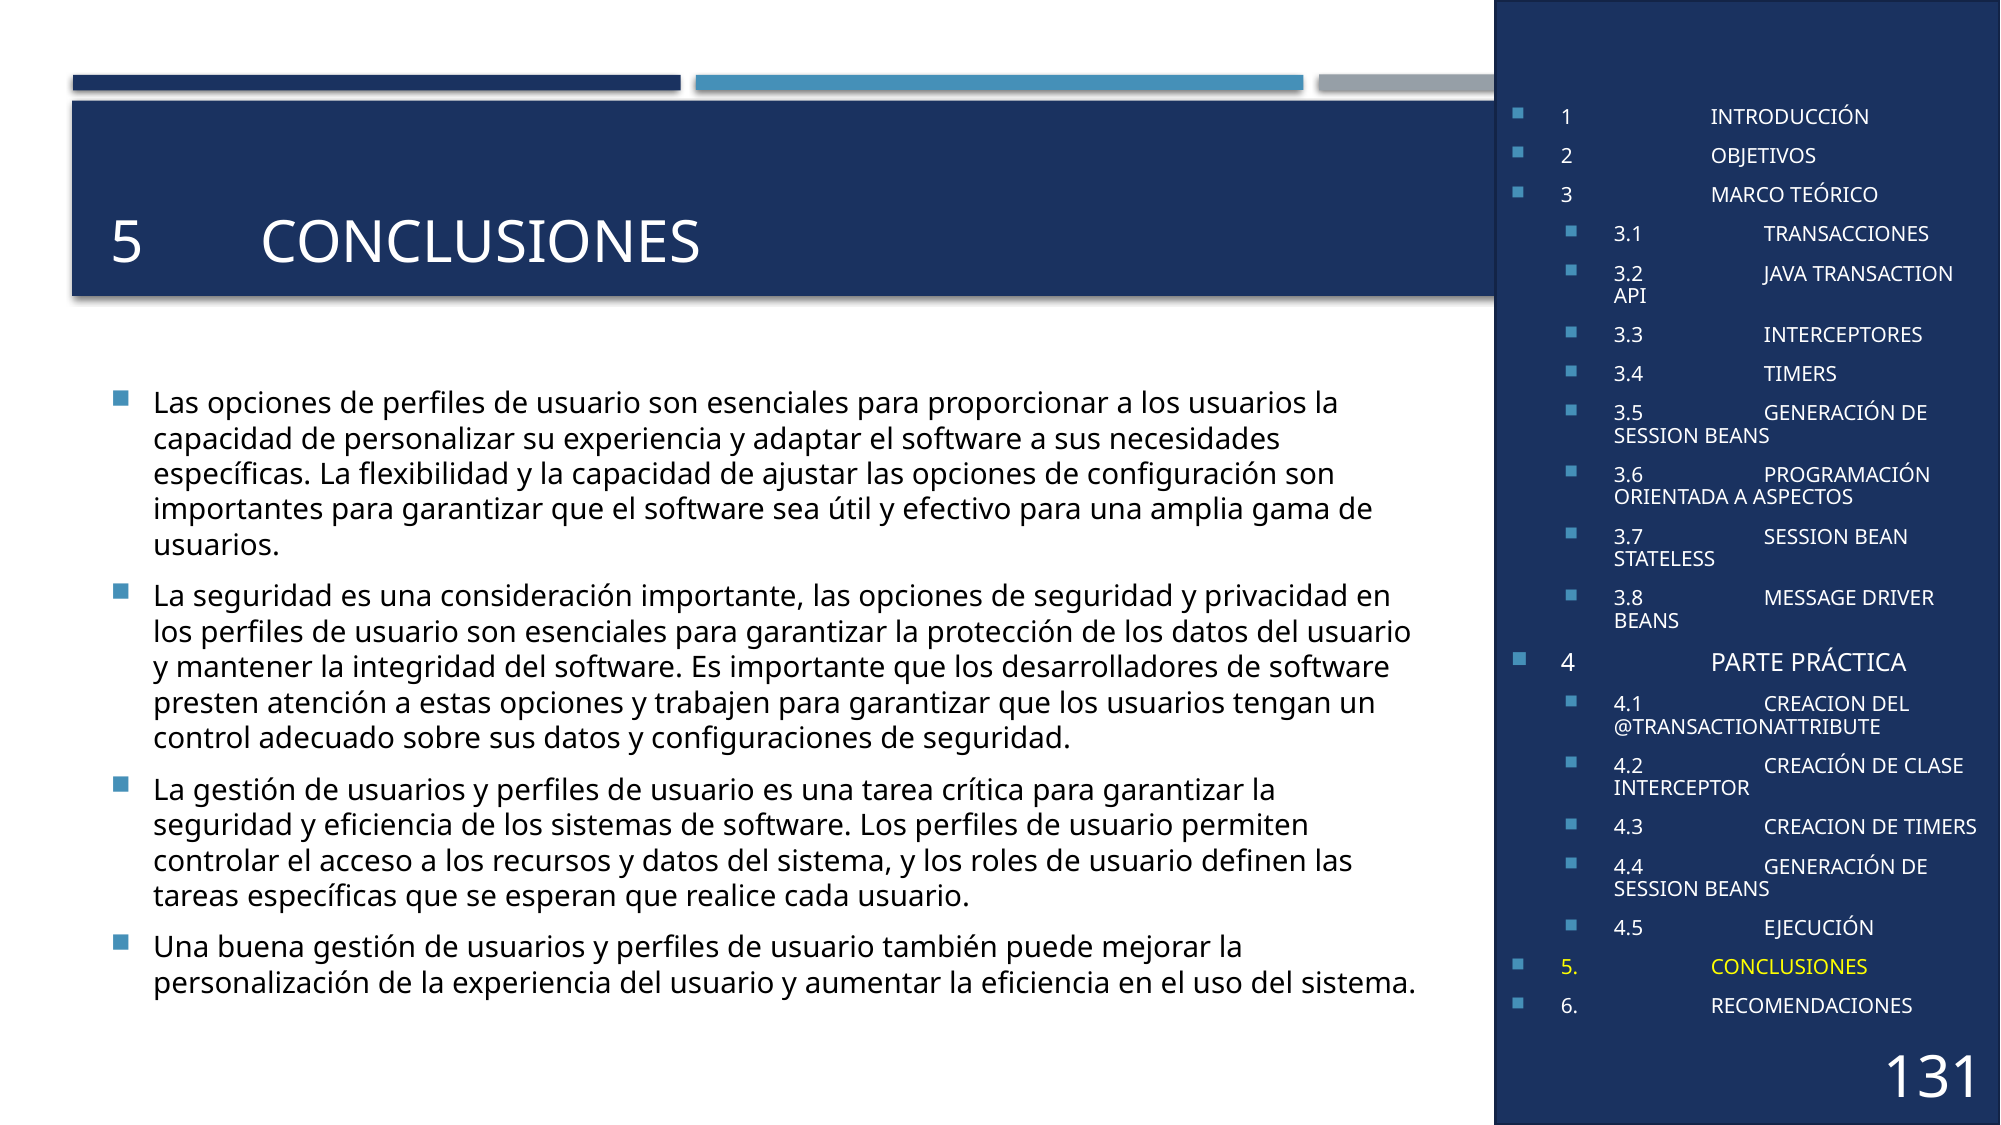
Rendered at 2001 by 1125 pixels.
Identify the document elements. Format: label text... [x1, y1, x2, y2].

list Las opciones de perfiles de usuario son esenciales para proporcionar a los usuarios la capacidad de personalizar su experiencia y adaptar el software a sus necesidades específicas. La flexibilidad y la capacidad de ajustar las opciones de configuración son importantes para garantizar que el software sea útil y efectivo para una amplia gama de usuarios. La seguridad es una consideración importante, las opciones de seguridad y privacidad en los perfiles de usuario son esenciales para garantizar la protección de los datos del usuario y mantener la integridad del software. Es importante que los desarrolladores de software presten atención a estas opciones y trabajen para garantizar que los usuarios tengan un control adecuado sobre sus datos y configuraciones de seguridad. La gestión de usuarios y perfiles de usuario es una tarea crítica para garantizar la seguridad y eficiencia de los sistemas de software. Los perfiles de usuario permiten controlar el acceso a los recursos y datos del sistema, y los roles de usuario definen las tareas específicas que se esperan que realice cada usuario. Una buena gestión de usuarios y perfiles de usuario también puede mejorar la personalización de la experiencia del usuario y aumentar la eficiencia en el uso del sistema. [95, 357, 1437, 1026]
text_box 1 INTRODUCCIÓN 2 OBJETIVOS 3 MARCO TEÓRICO 3.1 TRANSACCIONES 3.2 JAVA TRANSACTION API 3.3 INTERCEPTORES 3.4 TIMERS 3.5 GENERACIÓN DE SESSION BEANS 3.6 PROGRAMACIÓN ORIENTADA A ASPECTOS 3.7 SESSION BEAN STATELESS 3.8 MESSAGE DRIVER BEANS 4 PARTE PRÁCTICA 4.1 CREACION DEL @TRANSACTIONATTRIBUTE 4.2 CREACIÓN DE CLASE INTERCEPTOR 4.3 CREACION DE TIMERS 4.4 GENERACIÓN DE SESSION BEANS 4.5 EJECUCIÓN 5. CONCLUSIONES 6. RECOMENDACIONES [1494, 0, 2000, 1125]
title 5 CONCLUSIONES [95, 115, 1494, 282]
slide_number 131 [1825, 1049, 1999, 1110]
